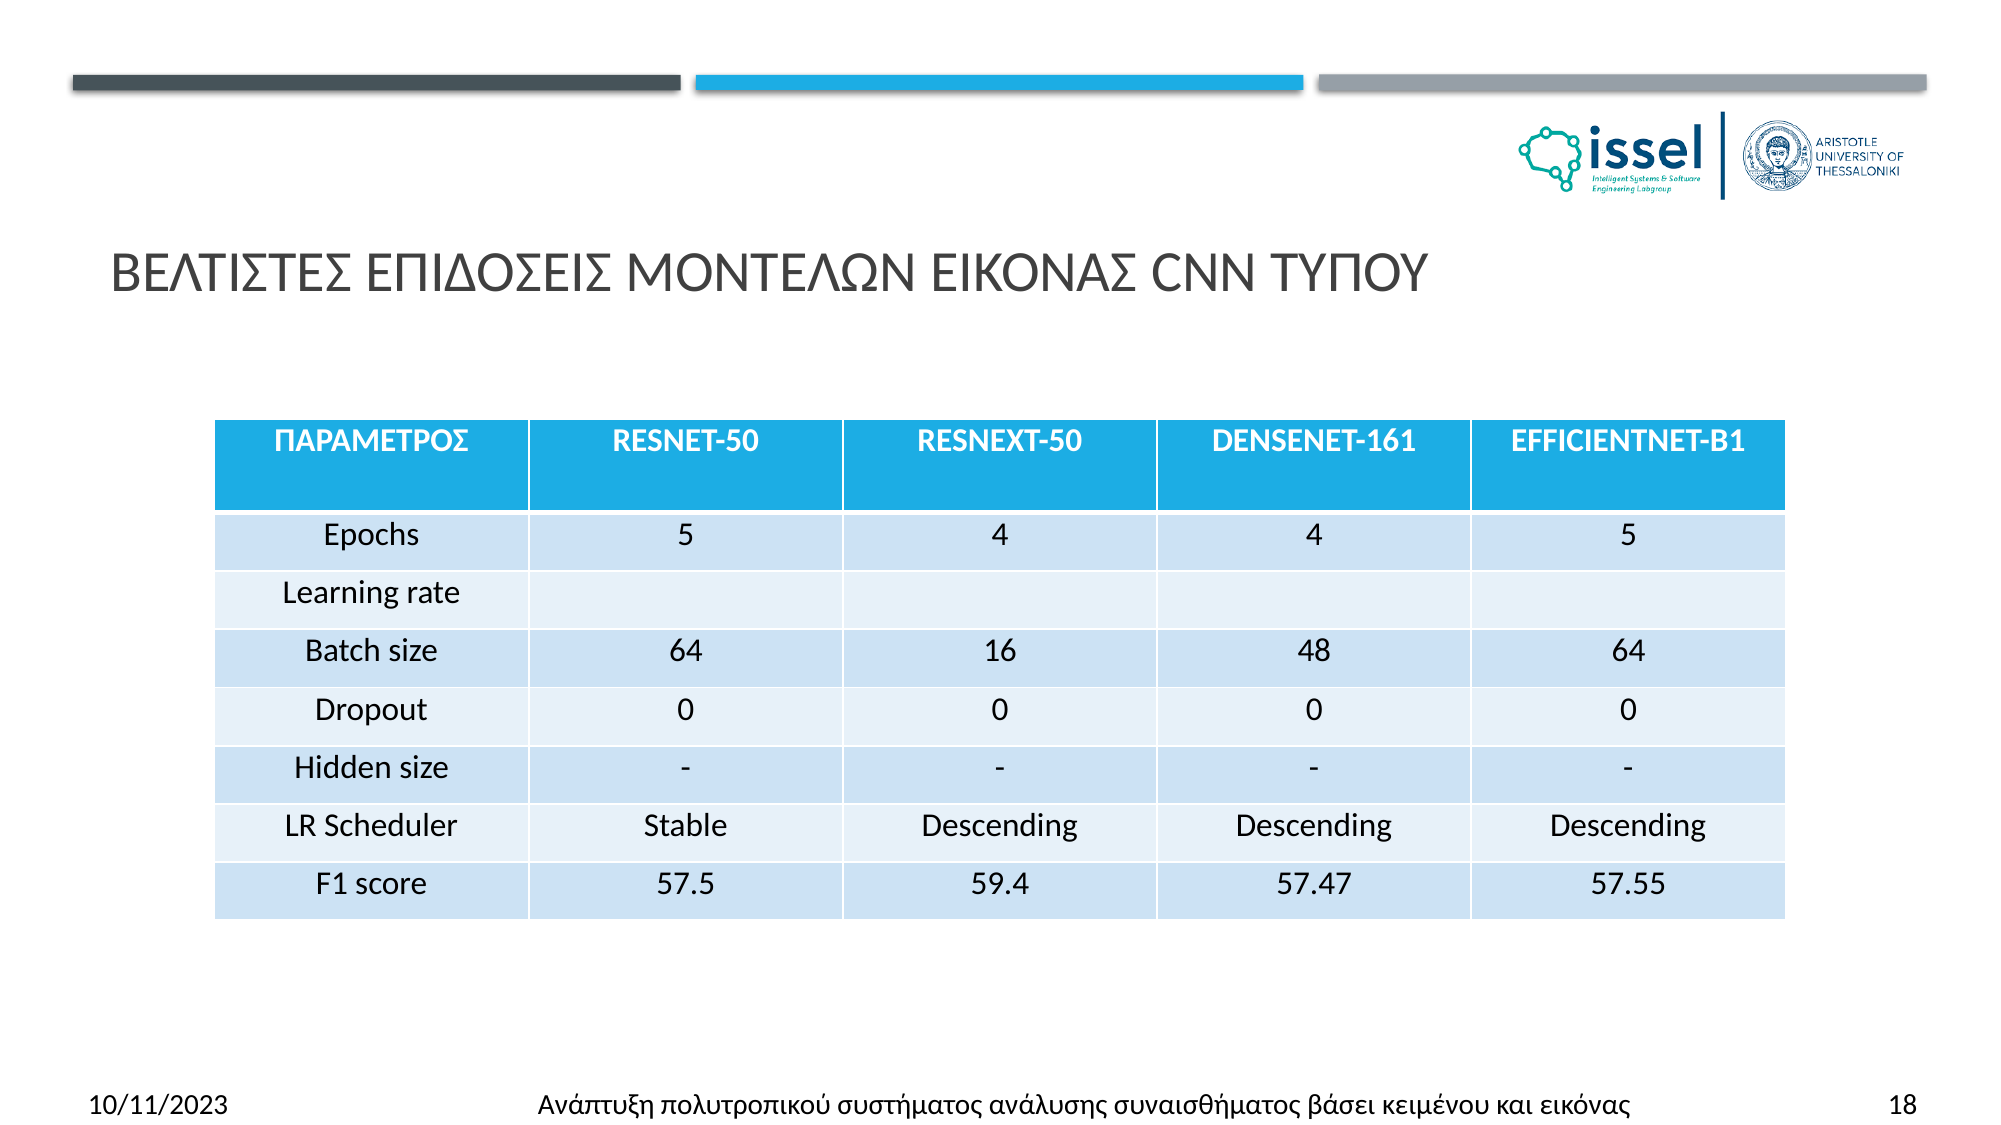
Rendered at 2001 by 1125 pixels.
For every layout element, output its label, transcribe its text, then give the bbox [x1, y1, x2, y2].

text_box 10/11/2023 Ανάπτυξη πολυτροπικού συστήματος ανάλυσης συναισθήματος βάσει κειμένου και εικόνας 18 [73, 1078, 1937, 1125]
title Βελτιστεσ επιδοσεισ μοντελων εικονασ cnn τυπου [95, 115, 1905, 311]
picture [1515, 110, 1906, 200]
